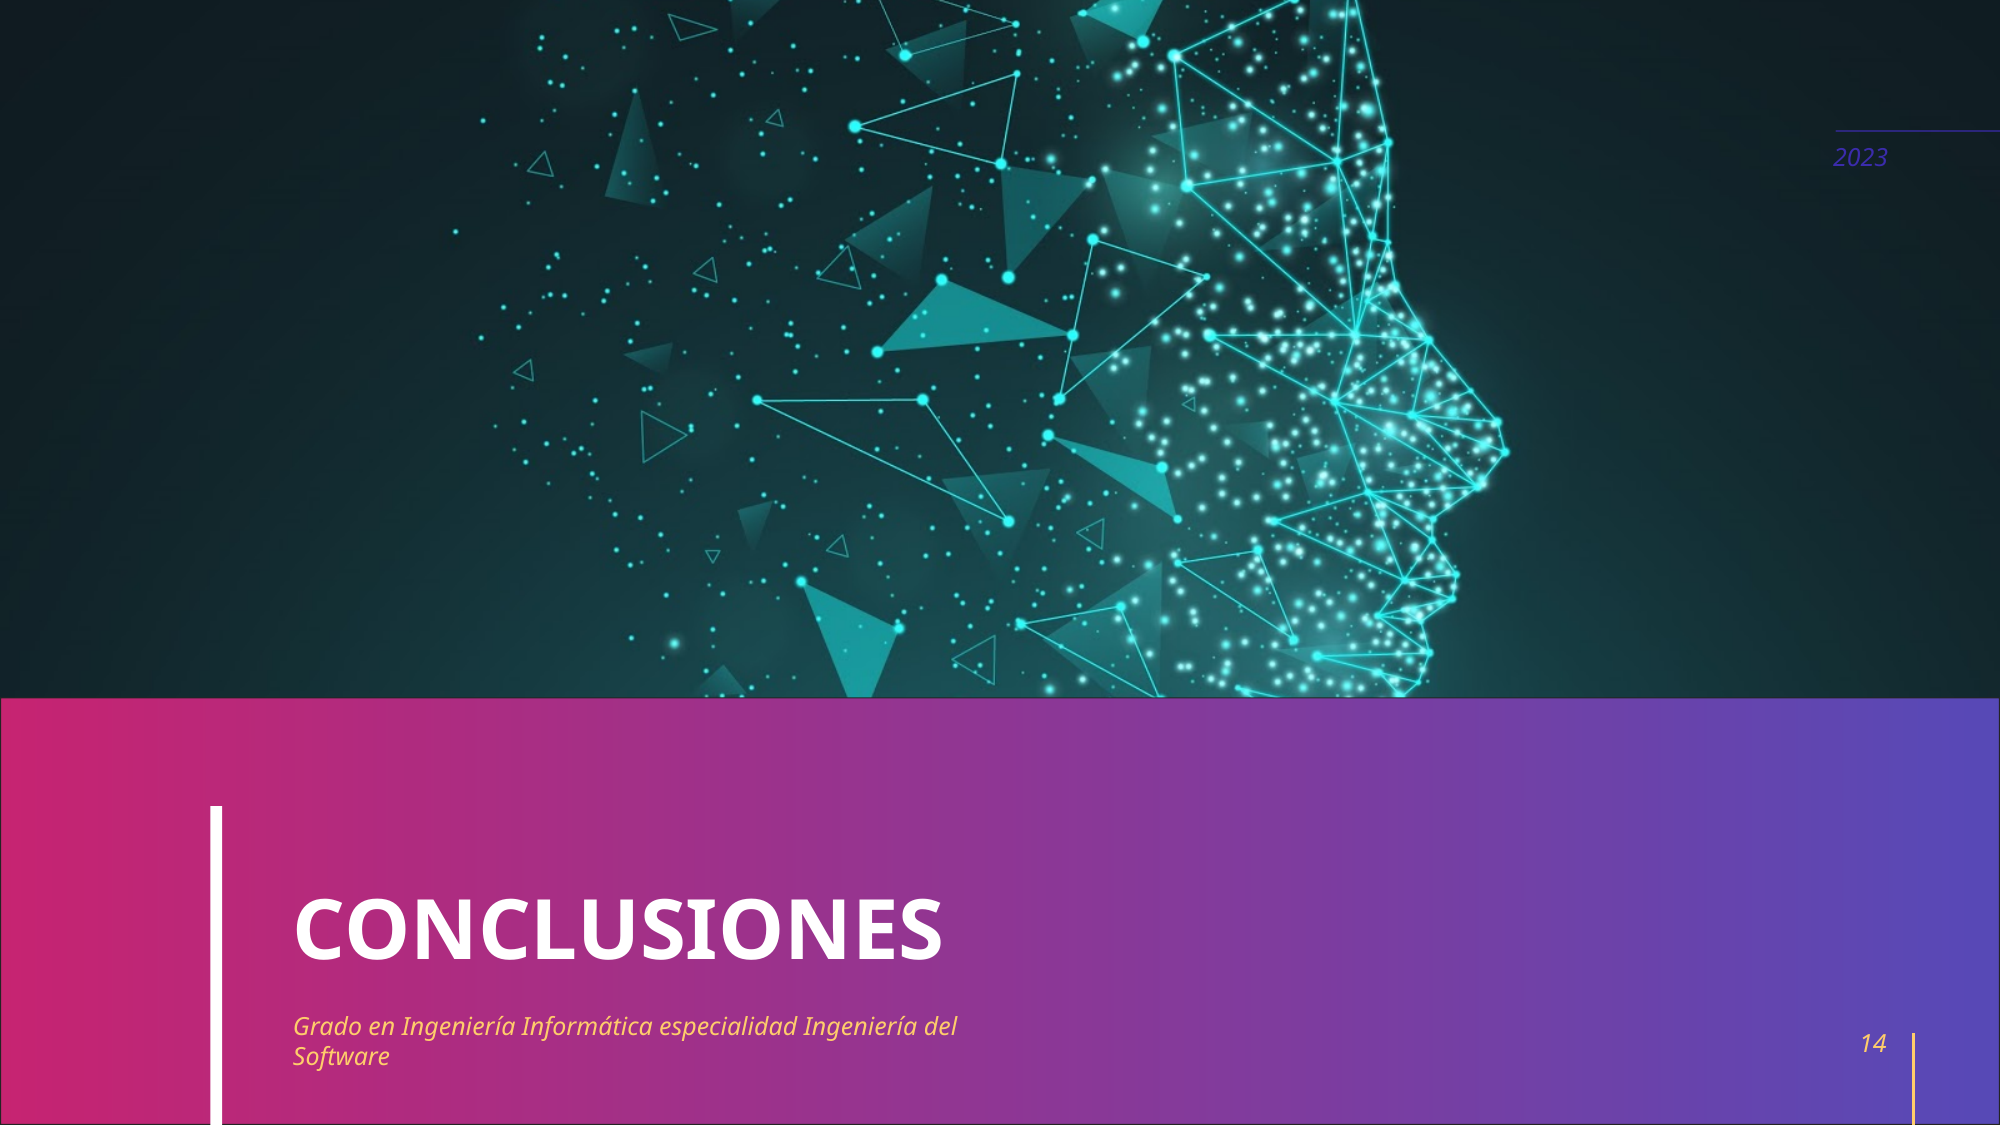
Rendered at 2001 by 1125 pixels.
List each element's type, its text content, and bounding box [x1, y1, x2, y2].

picture [0, 0, 2000, 698]
footer Grado en Ingeniería Informática especialidad Ingeniería del Software [277, 1010, 1035, 1071]
title CONCLUSIONES [277, 727, 1723, 986]
slide_number 14 [1451, 1015, 1902, 1075]
